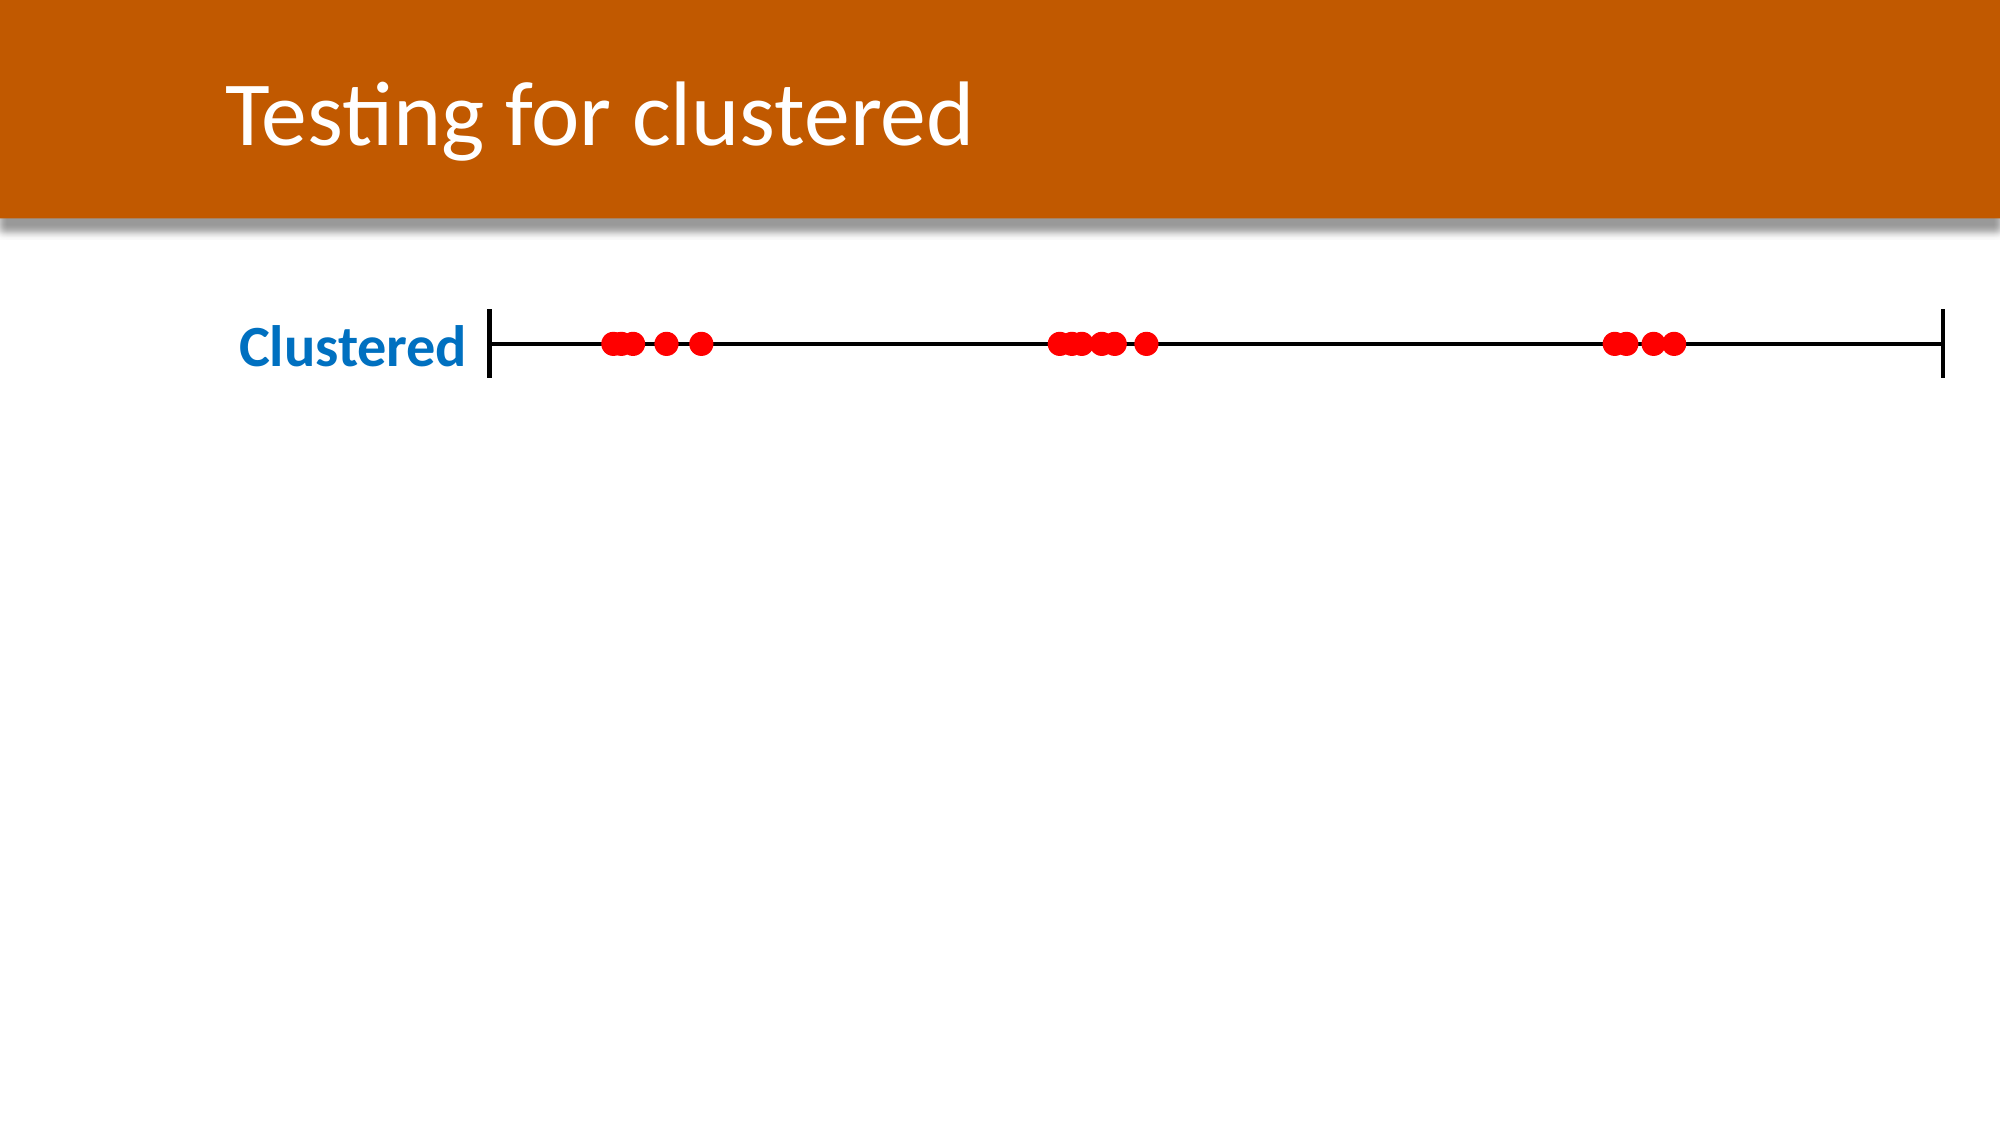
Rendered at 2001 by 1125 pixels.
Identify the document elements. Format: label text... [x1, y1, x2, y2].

text_box [0, 0, 2000, 219]
text_box Testing for clustered [210, 17, 2000, 201]
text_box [222, 300, 1944, 387]
